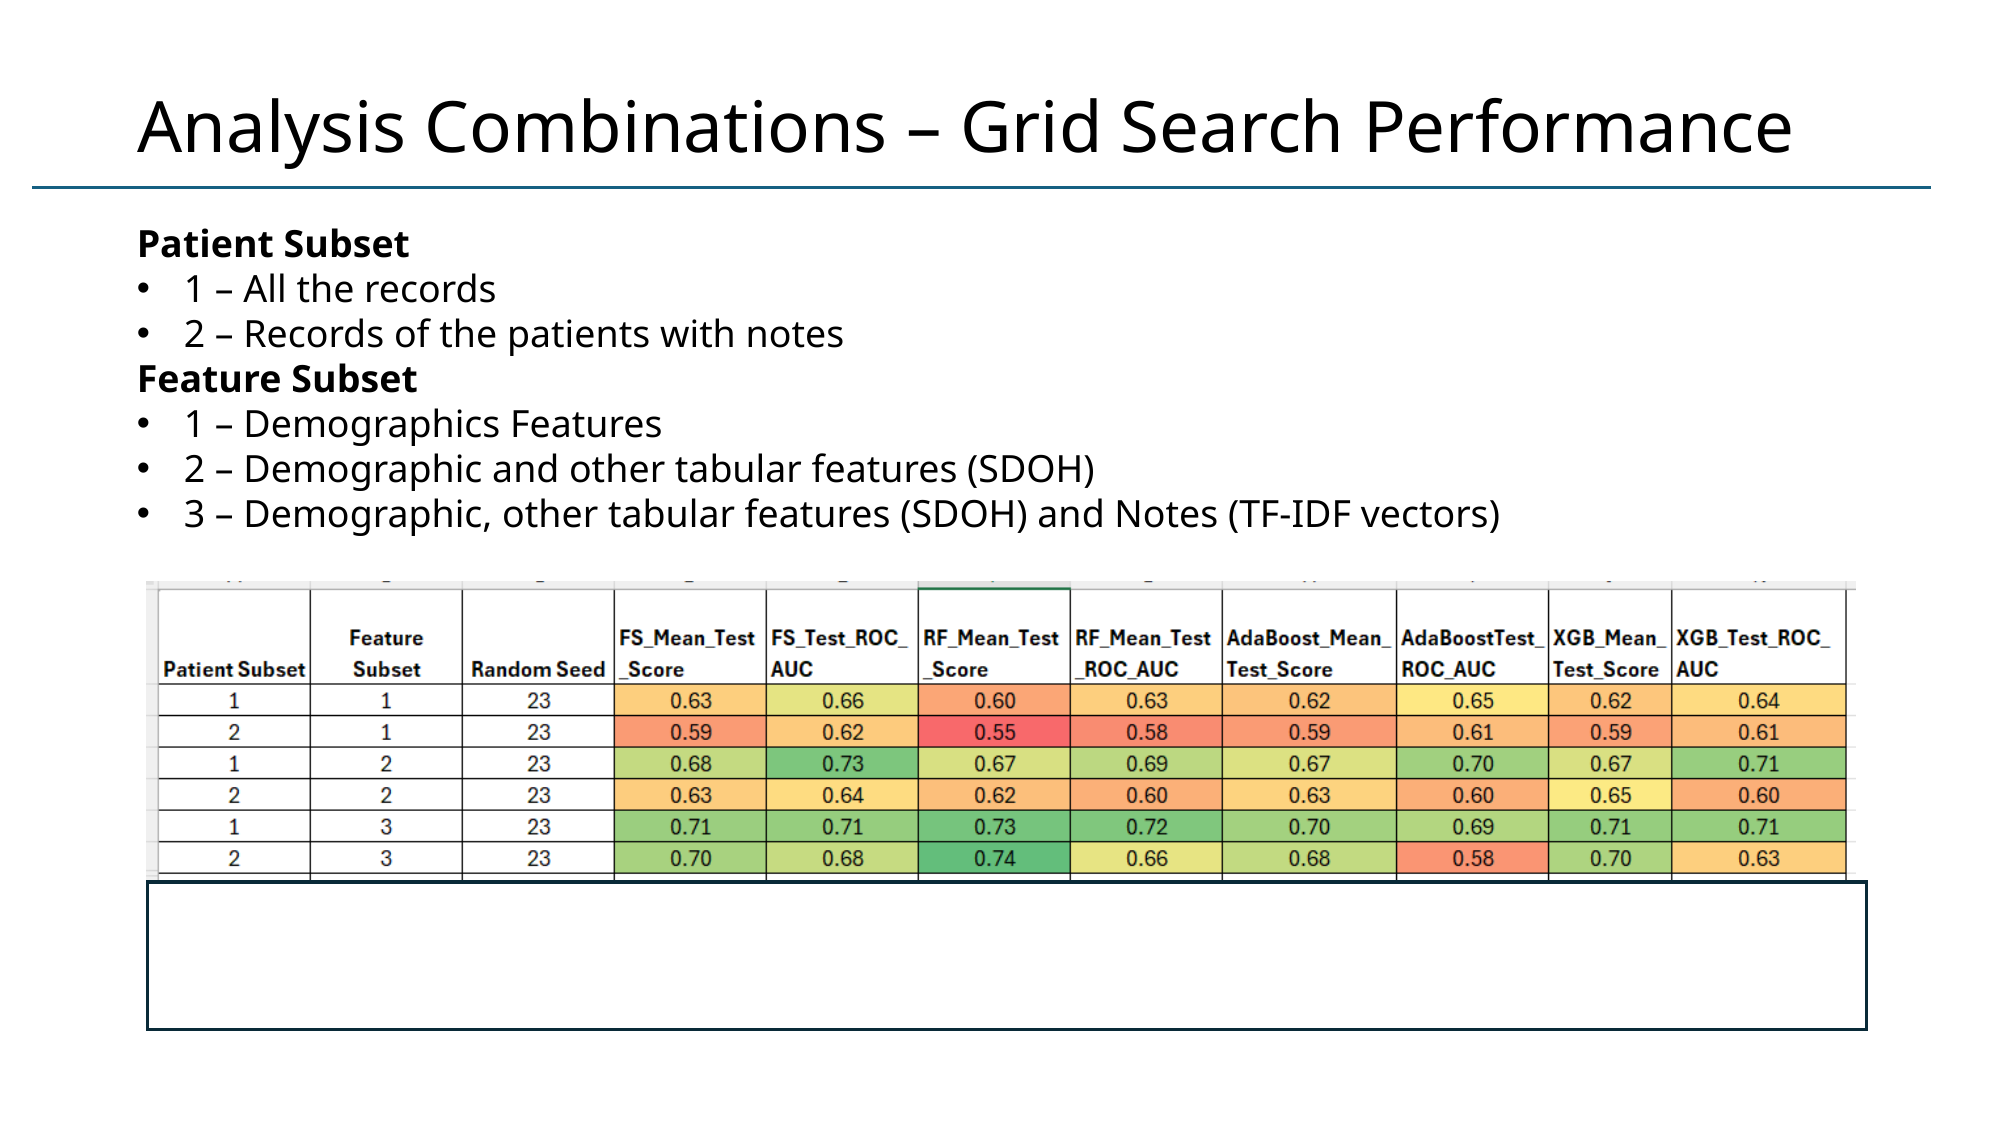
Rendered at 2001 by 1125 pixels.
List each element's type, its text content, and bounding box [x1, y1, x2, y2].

text_box [146, 880, 1868, 1031]
picture [146, 580, 1856, 1012]
text_box Patient Subset 1 – All the records 2 – Records of the patients with notes Feature Subset 1 – Demographics Features 2 – Demographic and other tabular features (SDOH) 3 – Demographic, other tabular features (SDOH) and Notes (TF-IDF vectors) [121, 212, 1712, 588]
title Analysis Combinations – Grid Search Performance [122, 29, 1828, 176]
